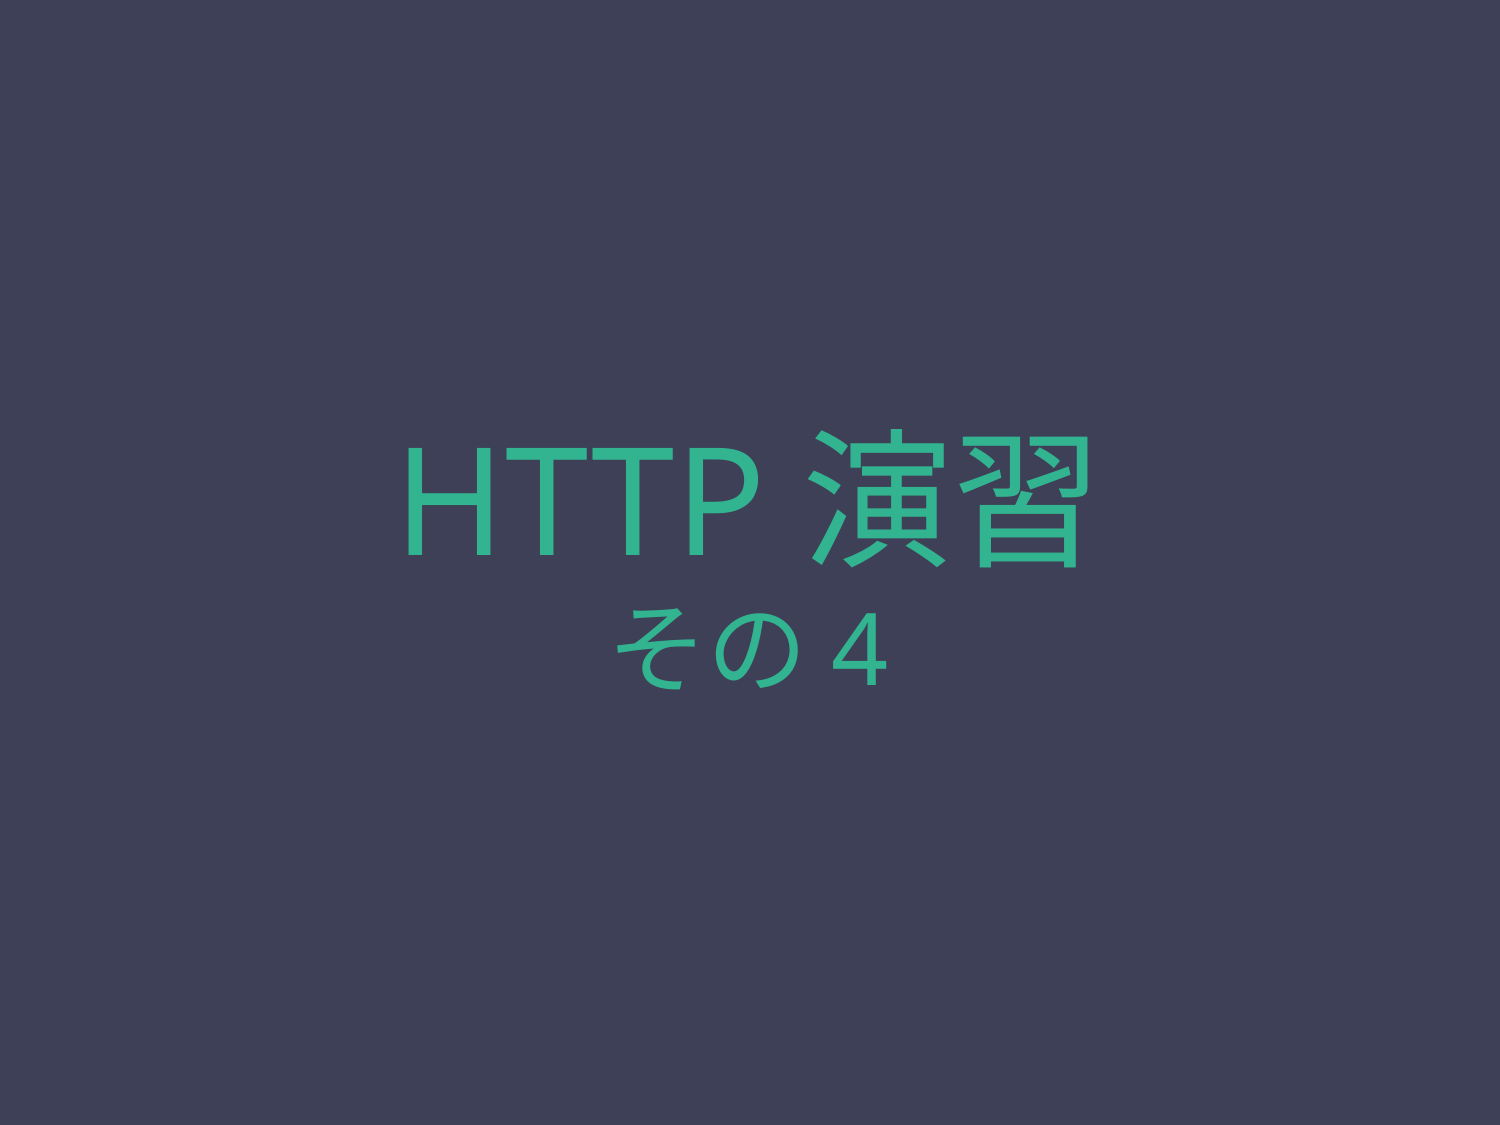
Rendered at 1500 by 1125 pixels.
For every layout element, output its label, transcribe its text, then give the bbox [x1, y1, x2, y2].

title HTTP演習 その4 [73, 432, 1424, 680]
